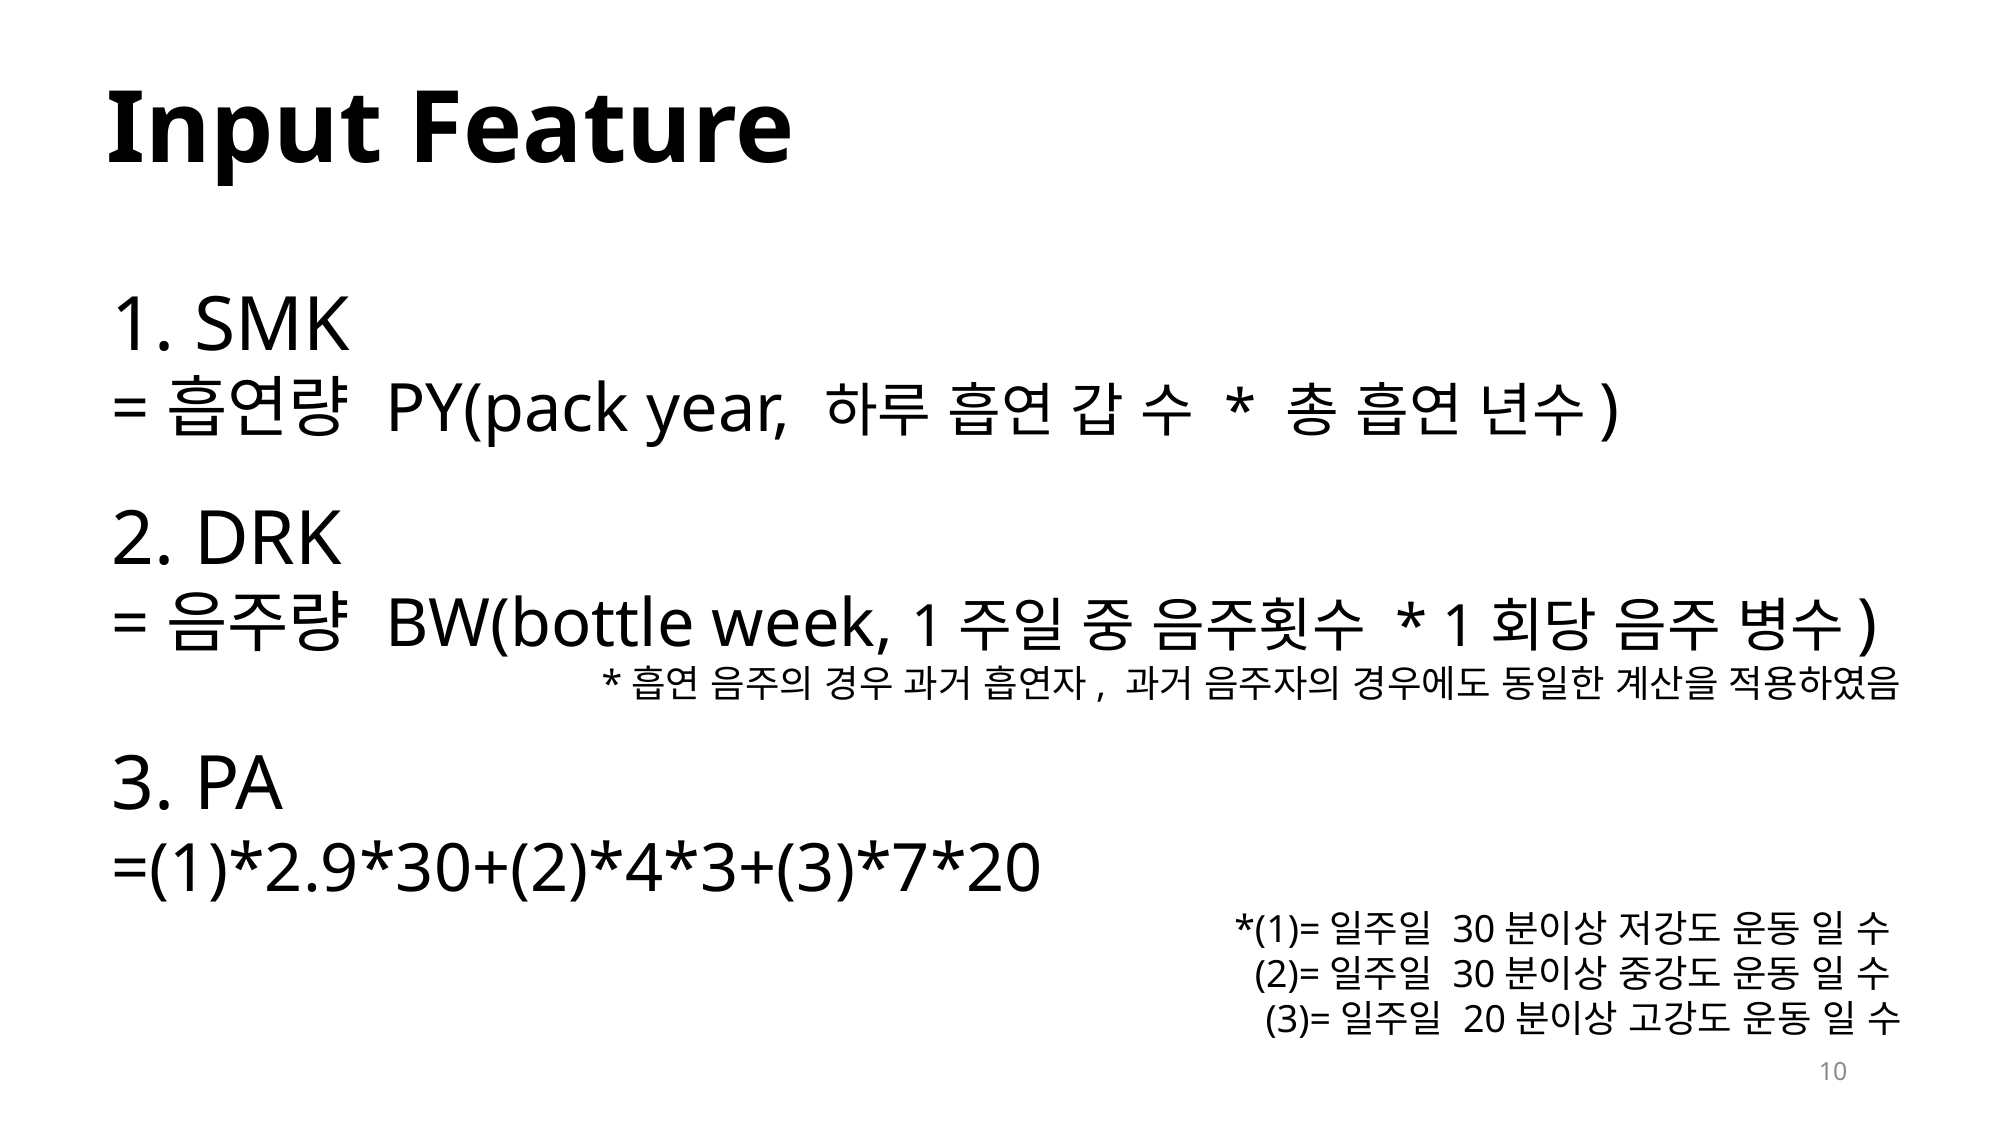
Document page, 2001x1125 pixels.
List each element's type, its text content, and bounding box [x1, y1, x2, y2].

text_box Input Feature [91, 55, 811, 190]
slide_number 10 [1412, 1042, 1863, 1103]
text_box 1. SMK =흡연량 PY(pack year, 하루 흡연 갑 수 * 총 흡연 년수) 2. DRK =음주량 BW(bottle week, 1주일 중 음주횟수 * 1회당 음주 병수) *흡연 음주의 경우 과거 흡연자, 과거 음주자의 경우에도 동일한 계산을 적용하였음 3. PA =(1)*2.9*30+(2)*4*3+(3)*7*20 *(1)=일주일 30분이상 저강도 운동 일 수 (2)=일주일 30분이상 중강도 운동 일 수 (3)=일주일 20분이상 고강도 운동 일 수 [96, 267, 1917, 1048]
